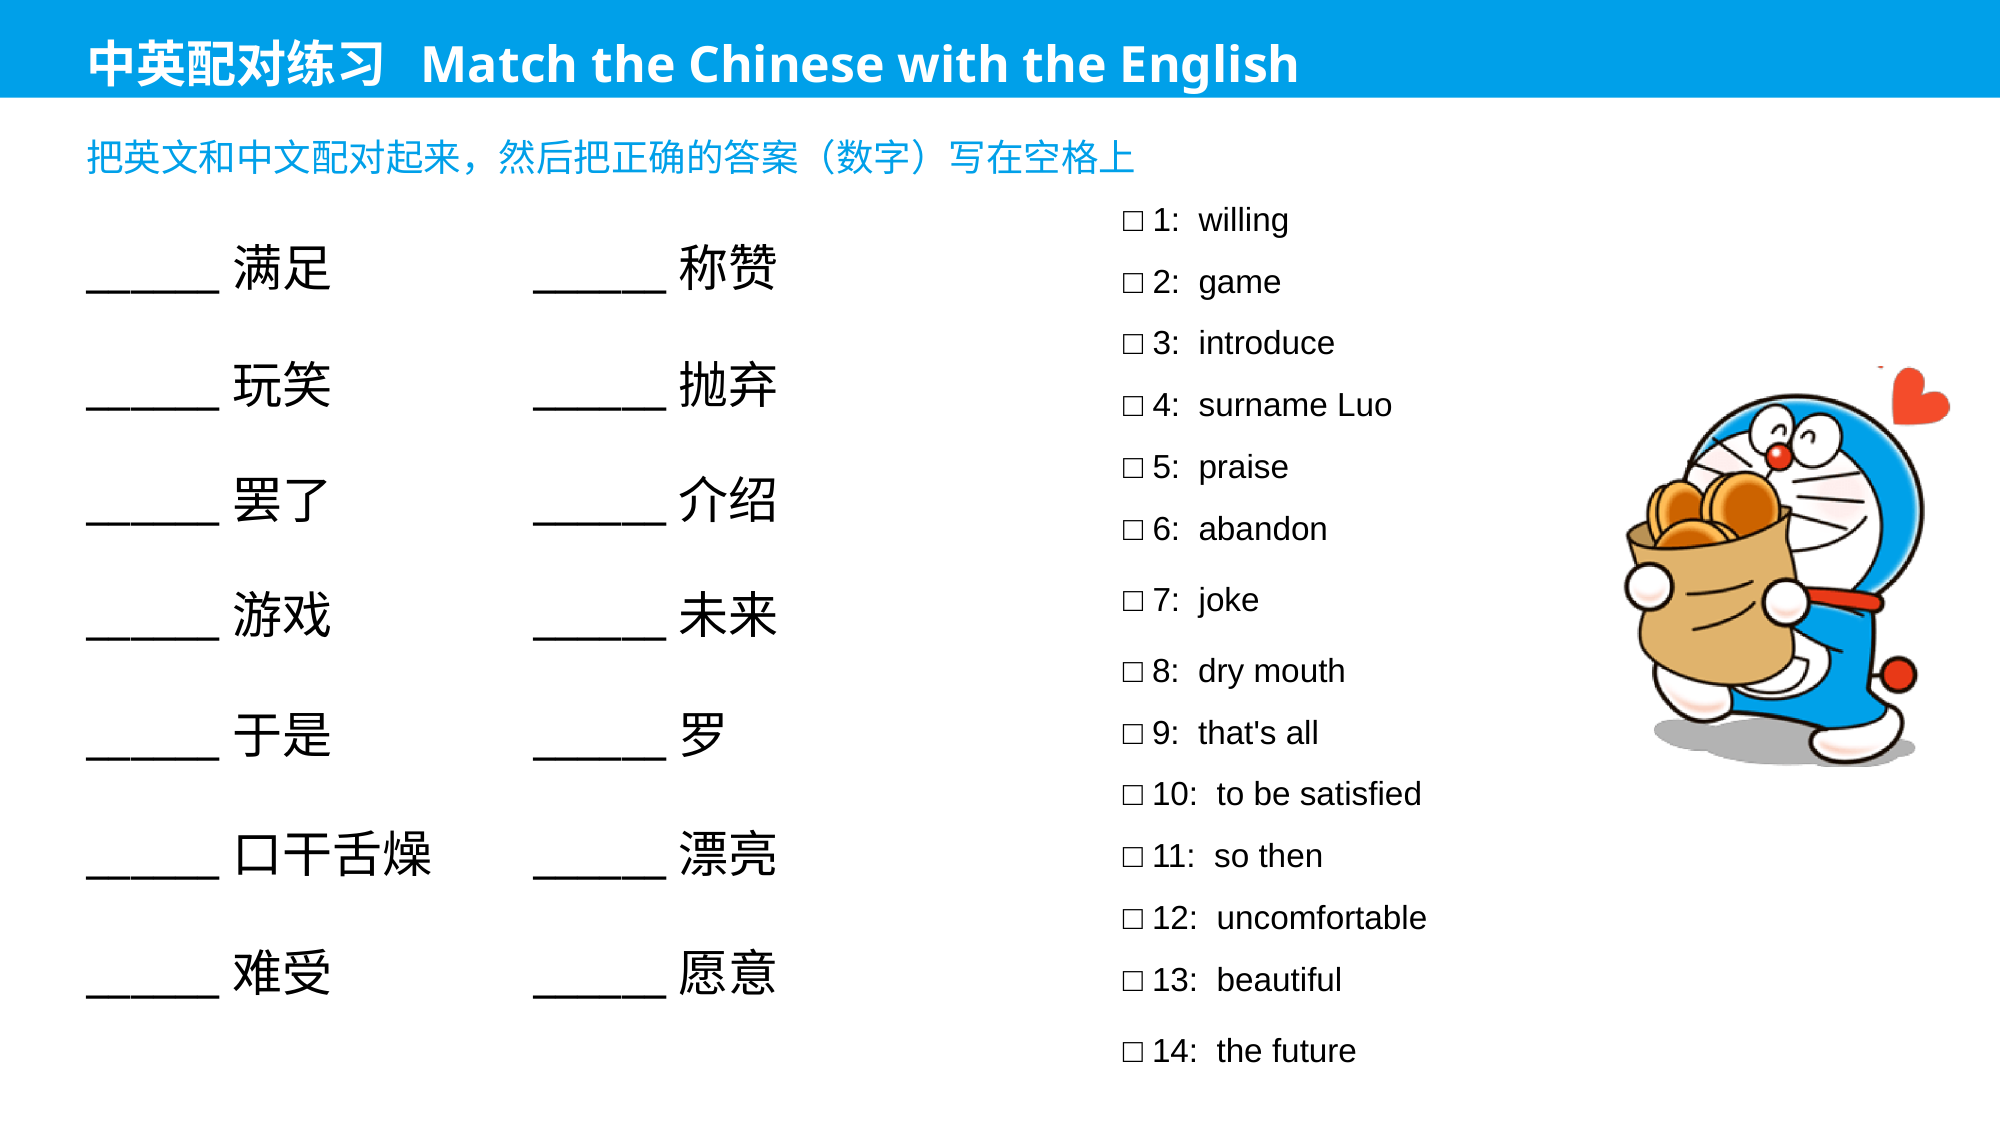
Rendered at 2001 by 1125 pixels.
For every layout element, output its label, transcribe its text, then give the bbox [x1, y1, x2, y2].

list ______愿意 [518, 940, 935, 1039]
list ______难受 [71, 940, 489, 1039]
list □ 9: that's all [1107, 708, 1630, 759]
list □ 12: uncomfortable [1107, 893, 1630, 944]
list ______介绍 [518, 468, 935, 566]
list ______抛弃 [518, 353, 935, 451]
list □ 6: abandon [1108, 503, 1630, 564]
list □ 3: introduce [1108, 318, 1630, 369]
list □ 11: so then [1107, 831, 1630, 882]
list □ 4: surname Luo [1108, 380, 1630, 431]
list □ 7: joke [1108, 575, 1630, 635]
list ______游戏 [71, 583, 489, 682]
list □ 13: beautiful [1107, 954, 1630, 1015]
list ______罗 [518, 702, 935, 801]
list ______罢了 [71, 468, 489, 566]
list ______玩笑 [71, 353, 489, 451]
list □ 8: dry mouth [1107, 646, 1630, 697]
list ______满足 [71, 235, 489, 333]
list □ 2: game [1108, 257, 1630, 308]
list □ 14: the future [1107, 1025, 1630, 1086]
list ______漂亮 [518, 821, 935, 920]
list ______未来 [518, 583, 935, 682]
list □ 1: willing [1108, 195, 1630, 246]
list ______称赞 [518, 235, 935, 333]
list ______于是 [71, 702, 489, 801]
picture [1586, 366, 1987, 767]
list □ 5: praise [1108, 442, 1630, 493]
list ______口干舌燥 [71, 821, 489, 920]
list □ 10: to be satisfied [1107, 769, 1630, 820]
